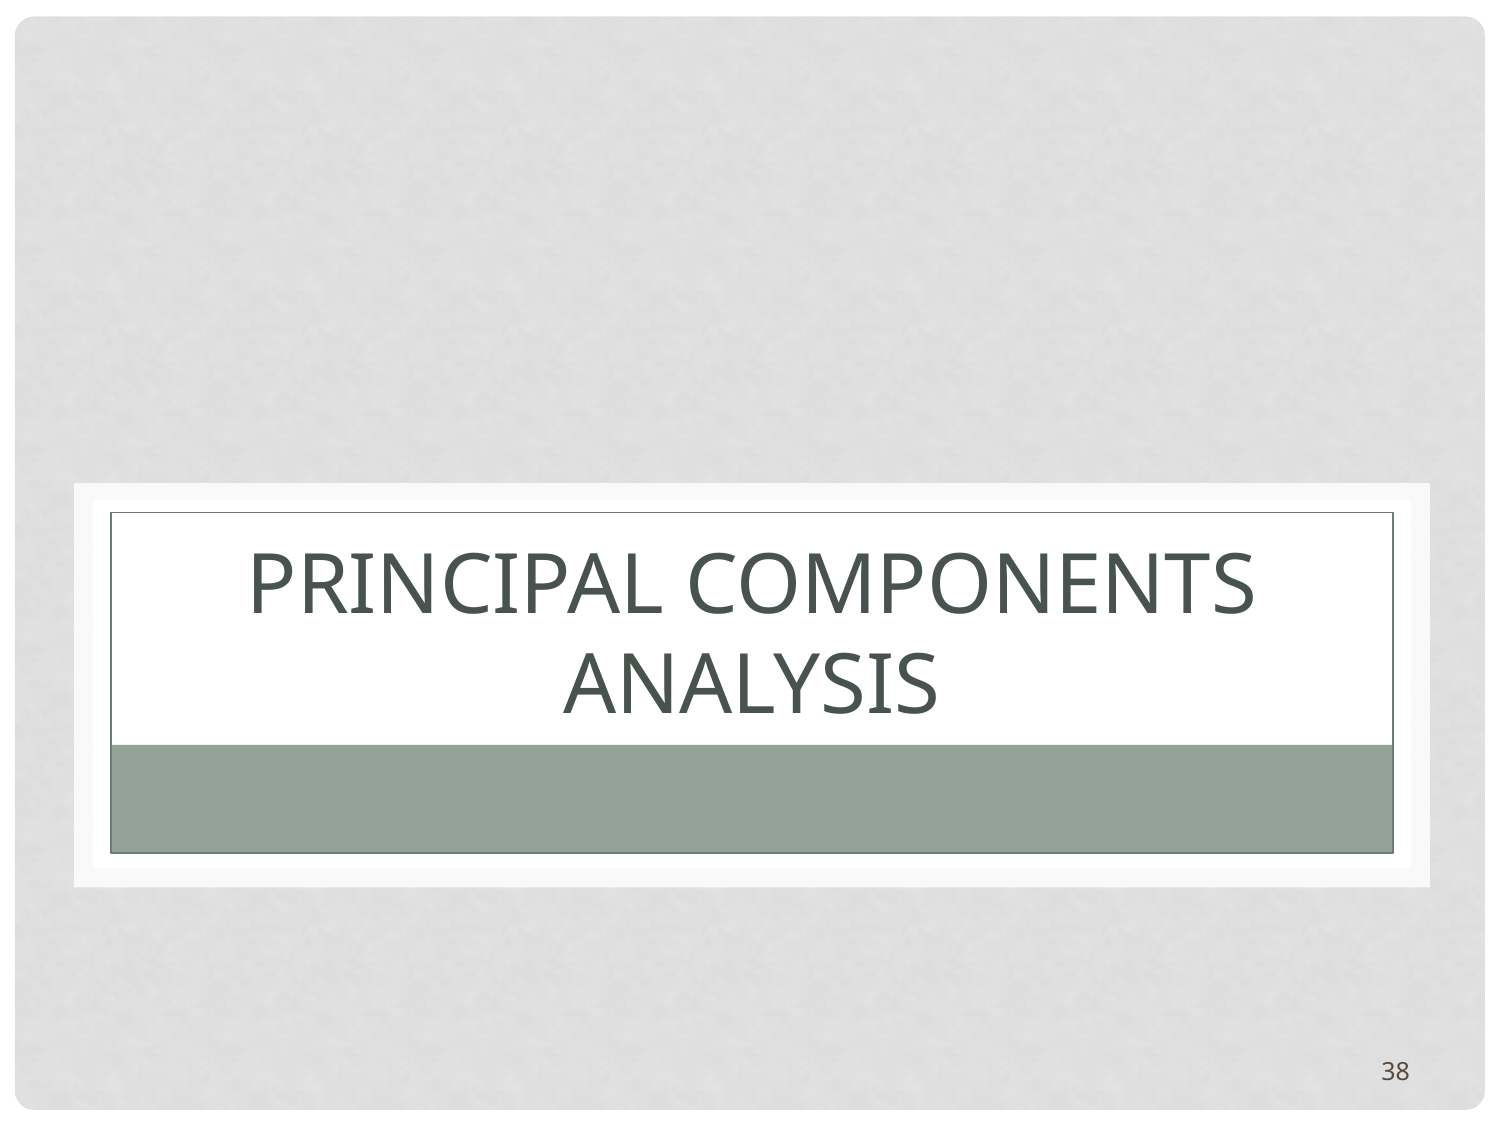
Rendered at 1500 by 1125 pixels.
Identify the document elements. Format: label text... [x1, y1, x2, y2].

picture [14, 16, 1485, 1110]
slide_number 38 [1074, 1042, 1425, 1103]
title PRINCIPAL COMPONENTS ANALYSIS [120, 525, 1384, 738]
